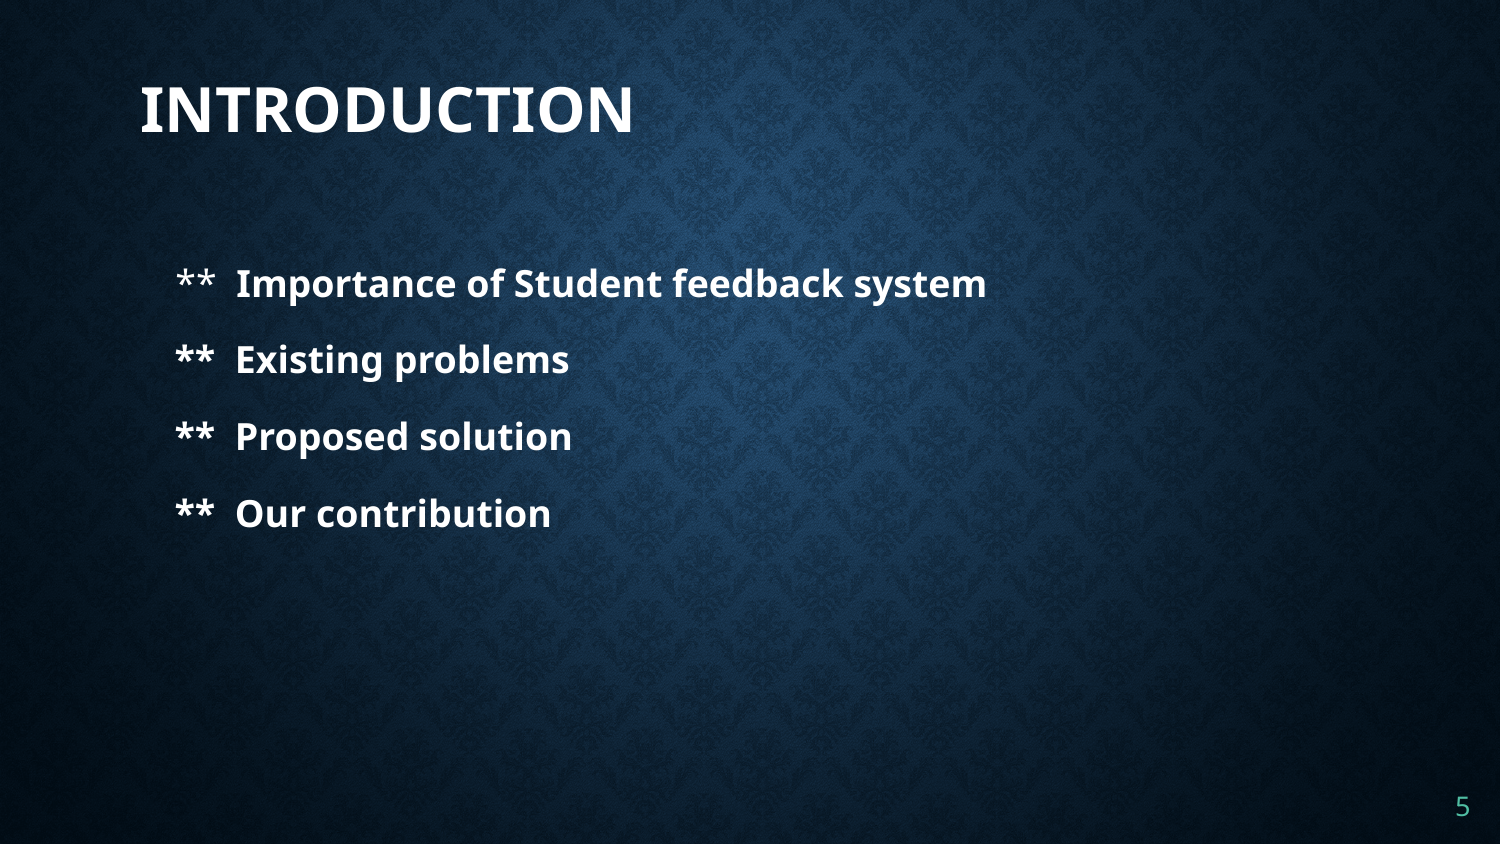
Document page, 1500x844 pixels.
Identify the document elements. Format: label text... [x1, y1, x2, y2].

list ** Importance of Student feedback system ** Existing problems ** Proposed solution ** Our contribution [135, 162, 1422, 780]
title INTRODUCTION [140, 80, 1011, 146]
picture [0, 0, 1500, 844]
slide_number ‹#› [1426, 779, 1500, 837]
